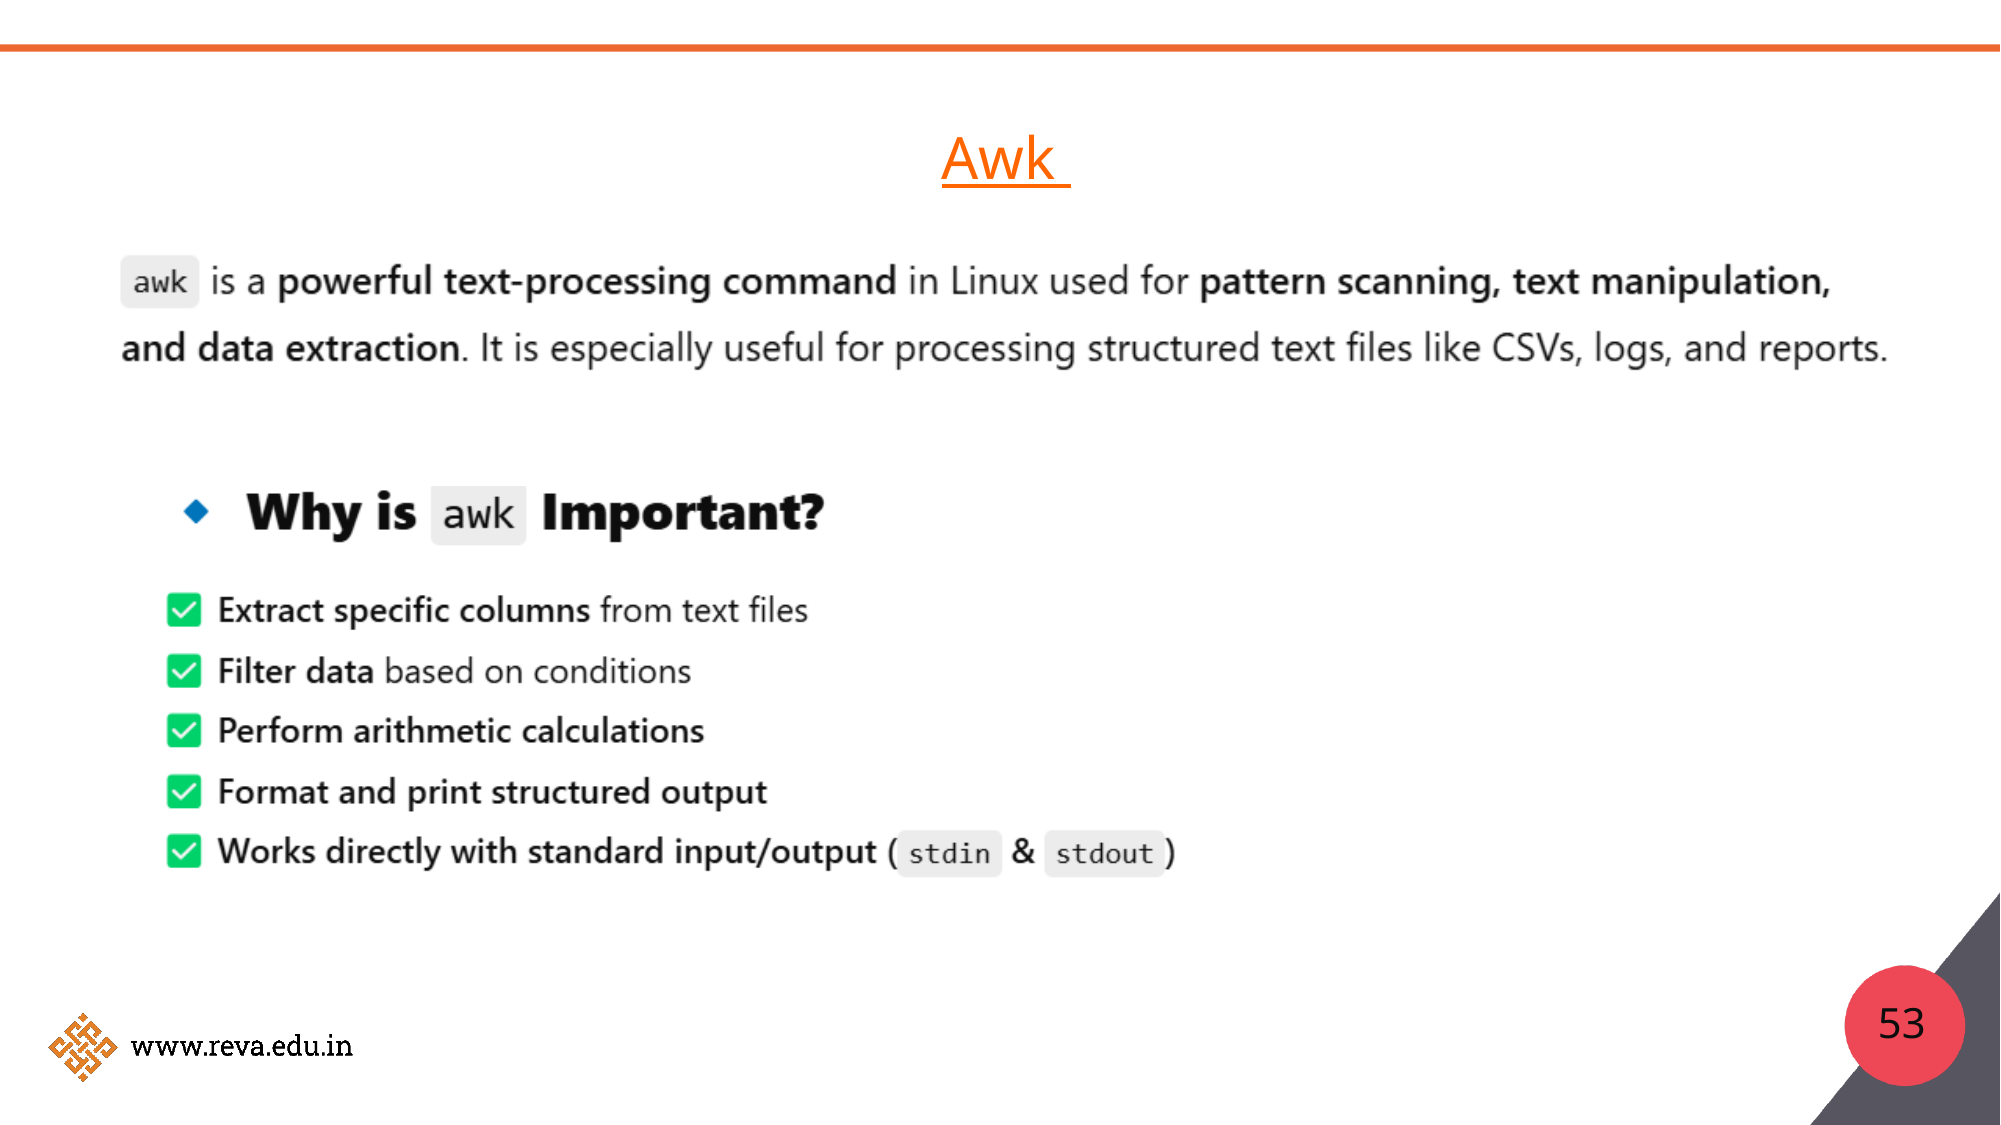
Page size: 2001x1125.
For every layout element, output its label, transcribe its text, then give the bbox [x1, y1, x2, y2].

picture [106, 245, 1937, 379]
title Awk [926, 98, 1108, 214]
picture [31, 1003, 366, 1092]
picture [162, 486, 1209, 879]
text_box 53 [1850, 989, 1954, 1061]
picture [1801, 882, 2000, 1125]
